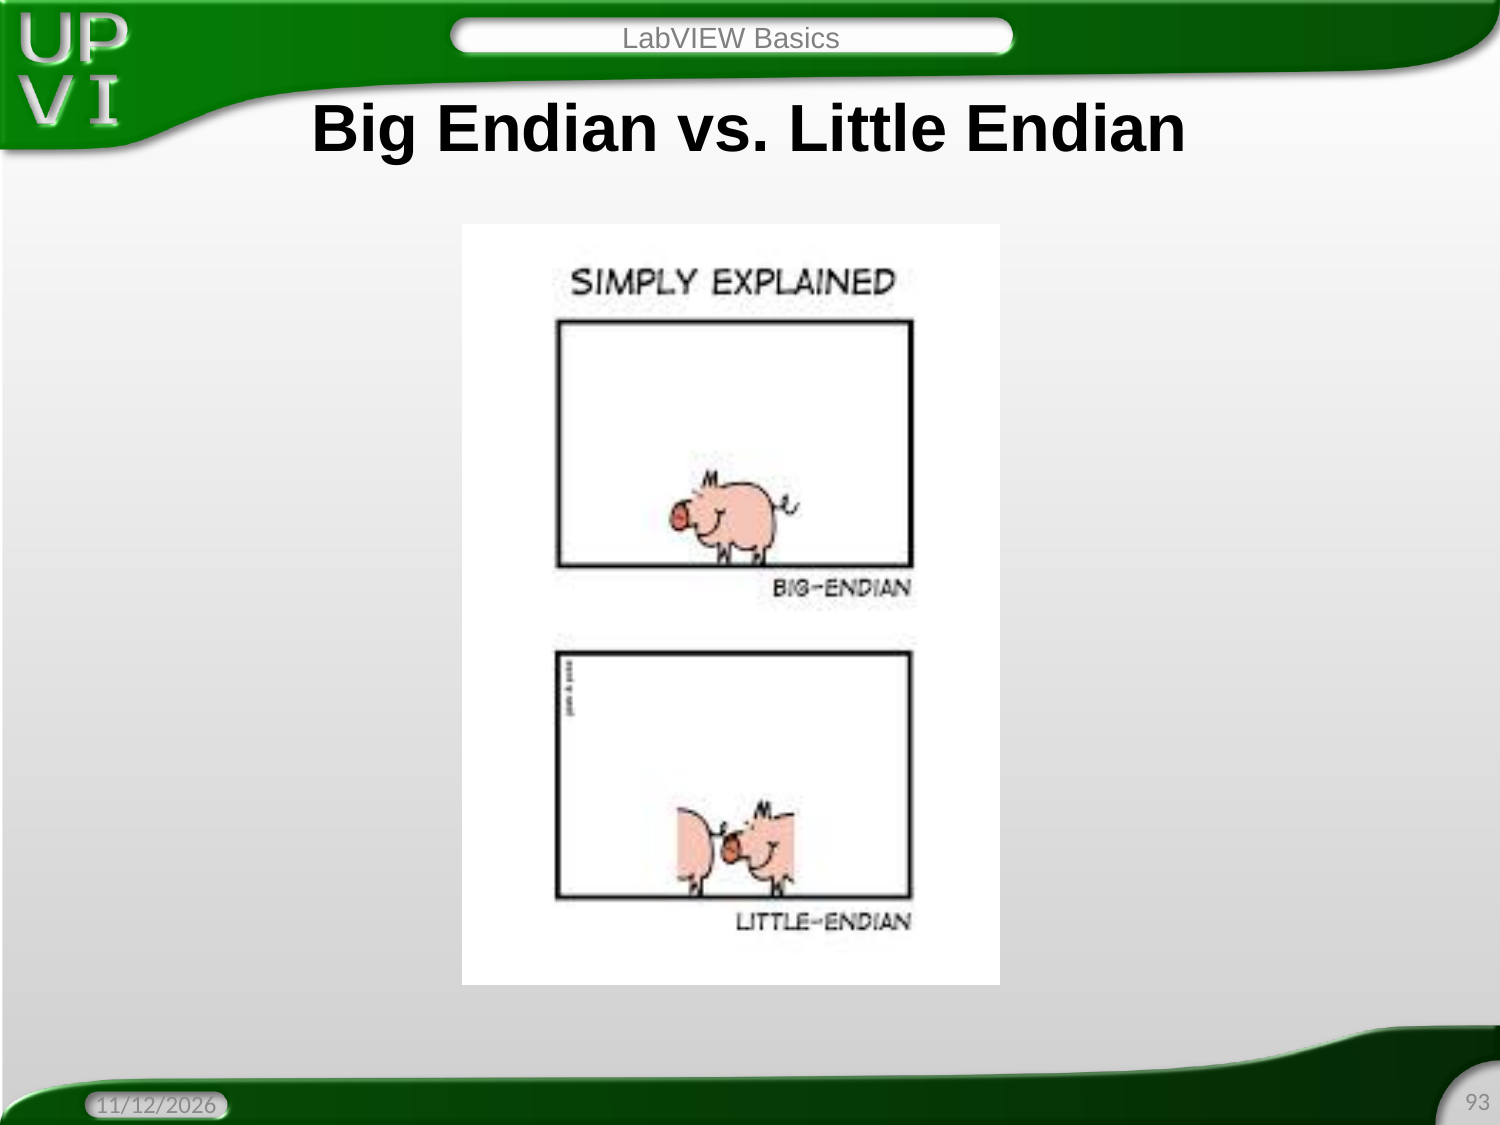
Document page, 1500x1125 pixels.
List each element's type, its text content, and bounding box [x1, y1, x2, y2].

picture [0, 0, 1500, 1125]
slide_number 93 [1155, 1069, 1500, 1125]
title Big Endian vs. Little Endian [75, 75, 1425, 175]
footer LabVIEW Basics [450, 6, 1013, 67]
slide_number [75, 1073, 238, 1125]
